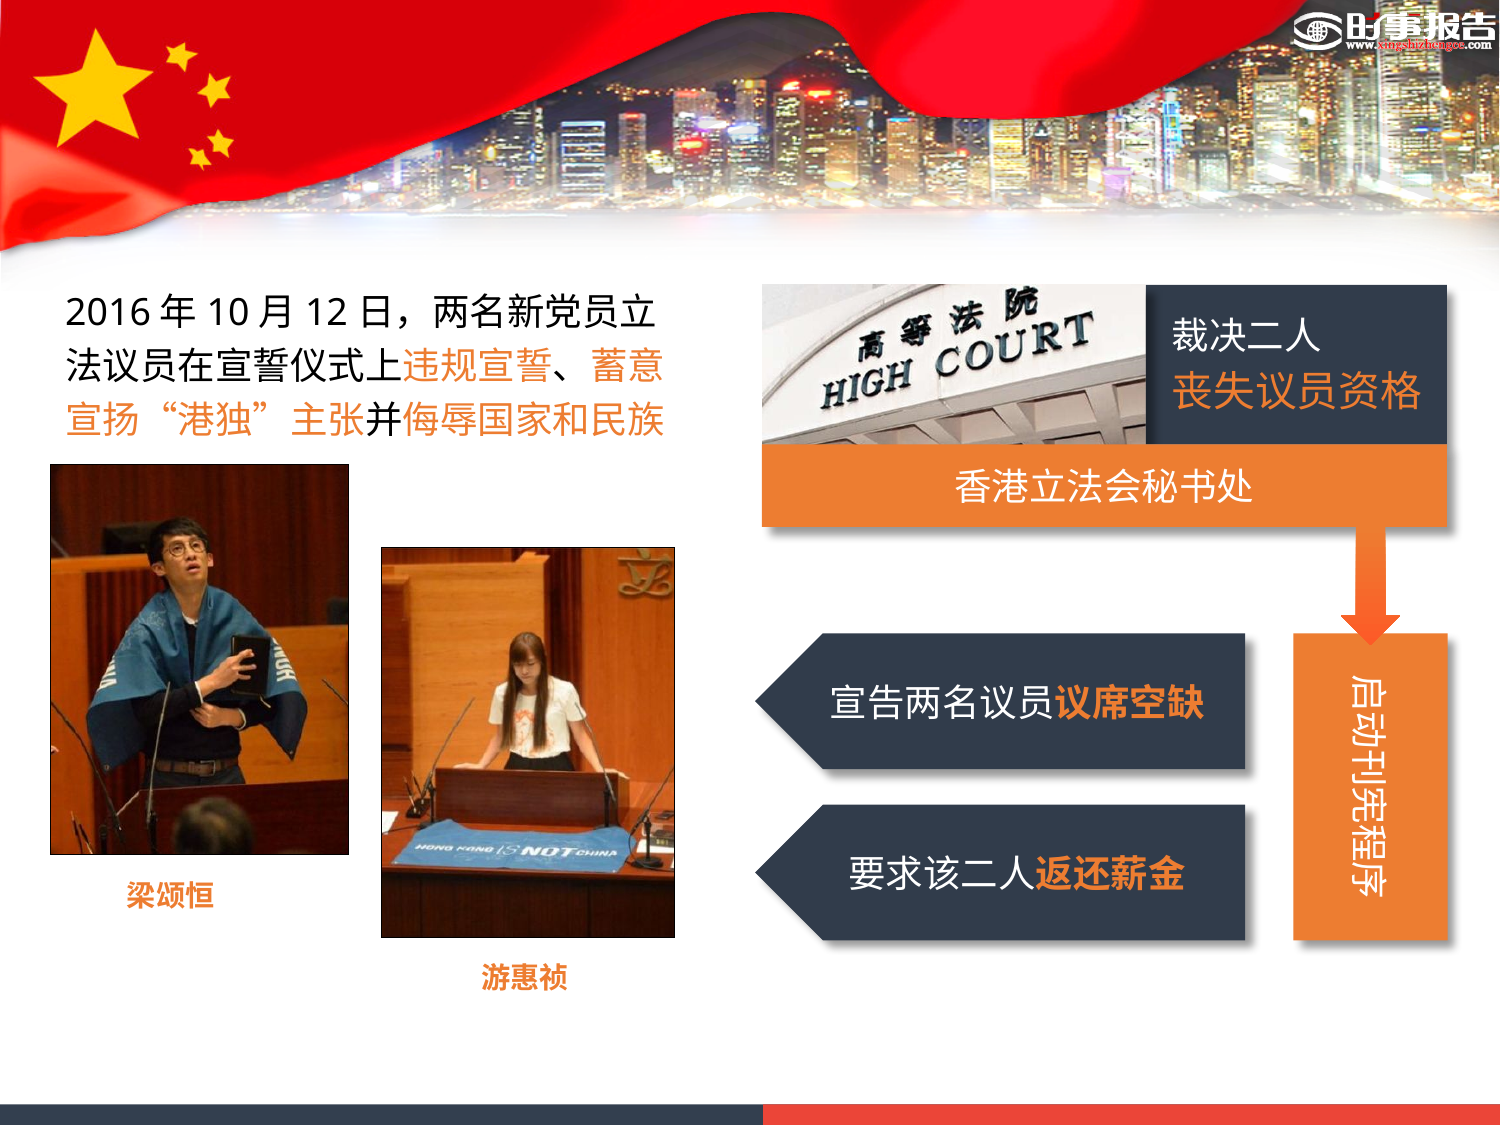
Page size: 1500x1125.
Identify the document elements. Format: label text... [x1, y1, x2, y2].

text_box 宣告两名议员议席空缺 [753, 632, 1247, 771]
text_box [50, 464, 675, 1003]
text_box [1293, 525, 1448, 941]
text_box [1146, 284, 1447, 445]
text_box 2016年10月12日，两名新党员立法议员在宣誓仪式上违规宣誓、蓄意宣扬“港独”主张并侮辱国家和民族 [50, 271, 691, 449]
picture [0, 0, 1500, 445]
text_box 要求该二人返还薪金 [753, 803, 1247, 942]
text_box 香港立法会秘书处 [761, 443, 1448, 528]
